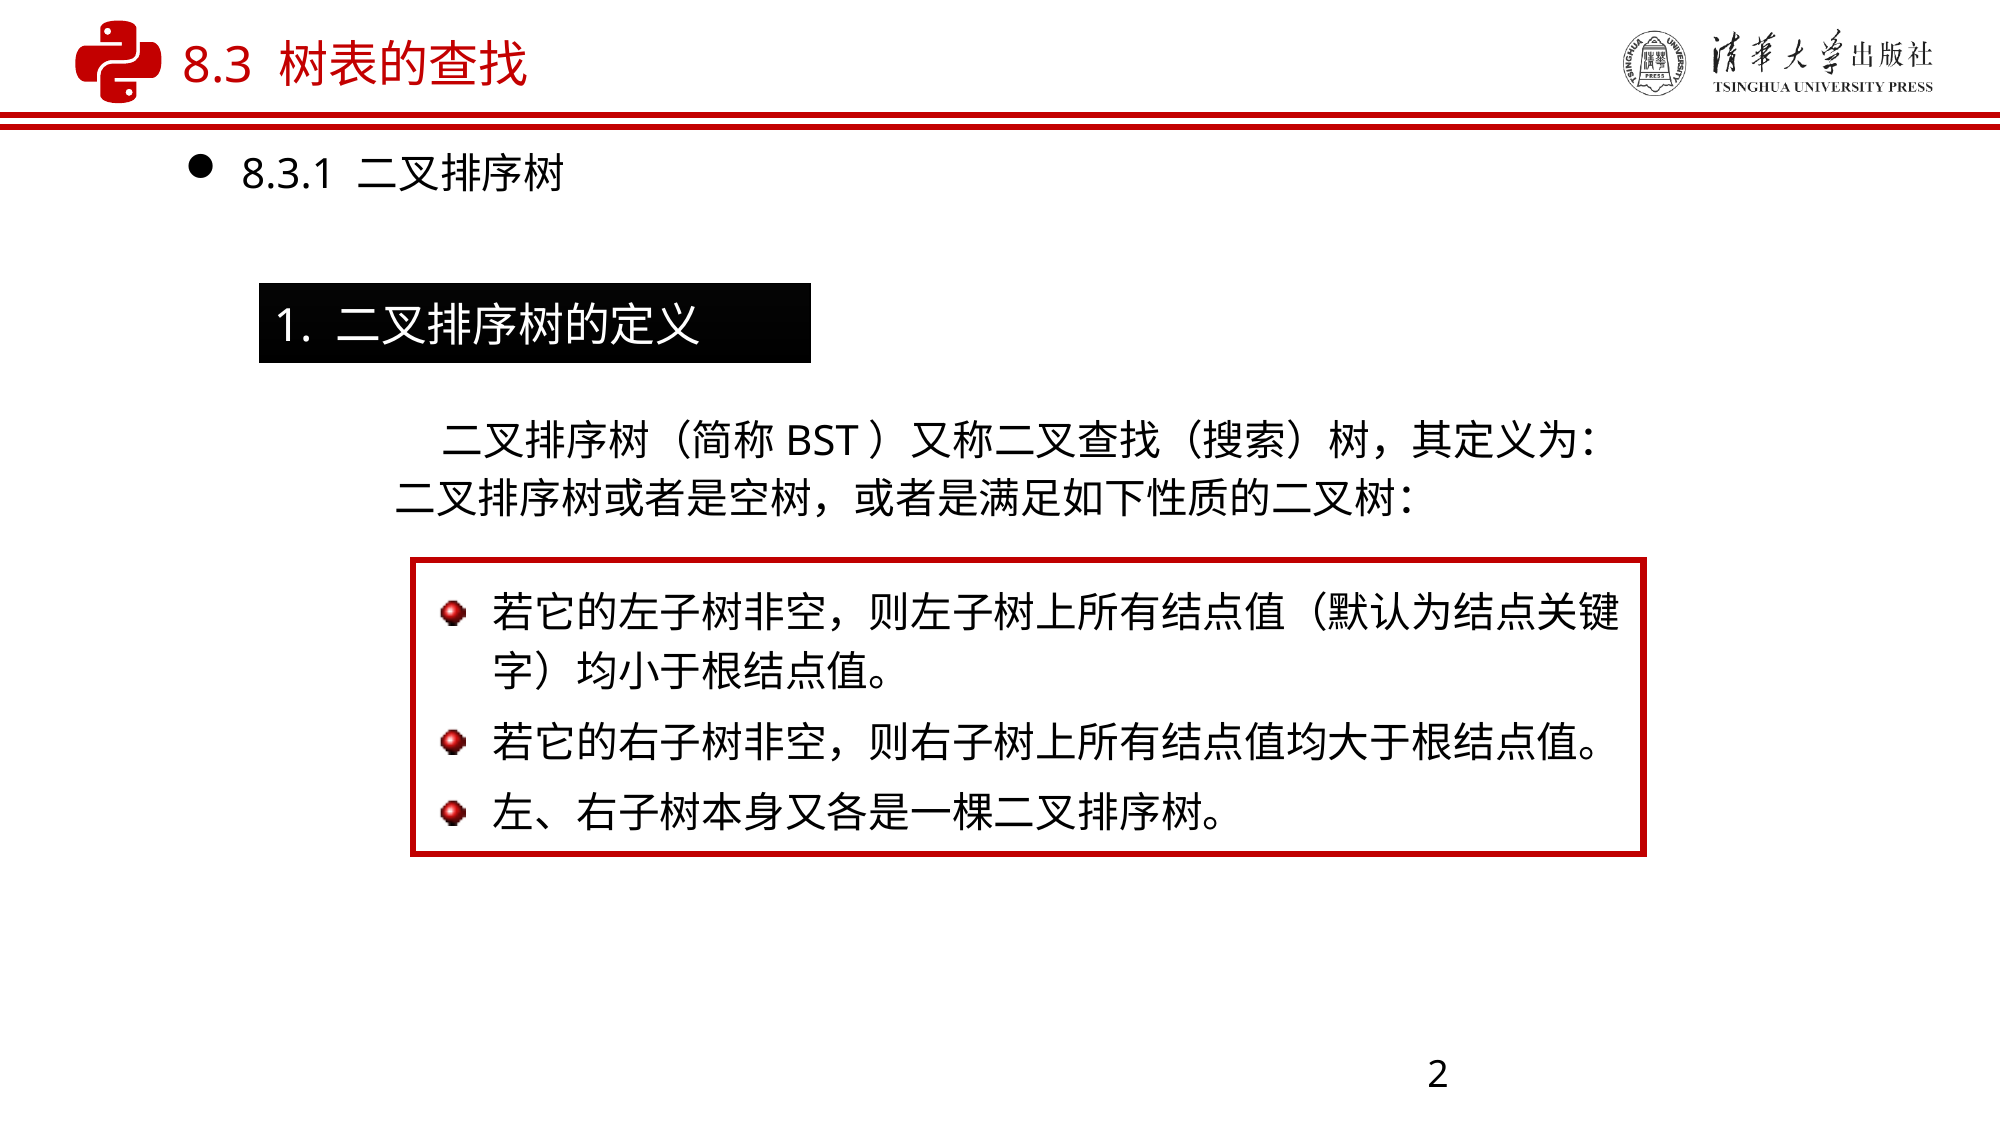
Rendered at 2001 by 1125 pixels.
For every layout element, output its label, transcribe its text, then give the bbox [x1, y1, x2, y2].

text_box 二叉排序树（简称BST）又称二叉查找（搜索）树，其定义为：二叉排序树或者是空树，或者是满足如下性质的二叉树： [379, 397, 1611, 530]
picture [436, 796, 466, 826]
text_box 1. 二叉排序树的定义 [259, 283, 811, 363]
picture [436, 596, 466, 626]
picture [436, 725, 466, 755]
slide_number 2 [1412, 1042, 1863, 1103]
text_box 若它的左子树非空，则左子树上所有结点值（默认为结点关键字）均小于根结点值。 若它的右子树非空，则右子树上所有结点值均大于根结点值。 左、右子树本身又各是一棵二叉排序树。 [412, 559, 1644, 855]
text_box 8.3 树表的查找 [167, 24, 543, 100]
text_box 8.3.1 二叉排序树 [170, 139, 767, 204]
